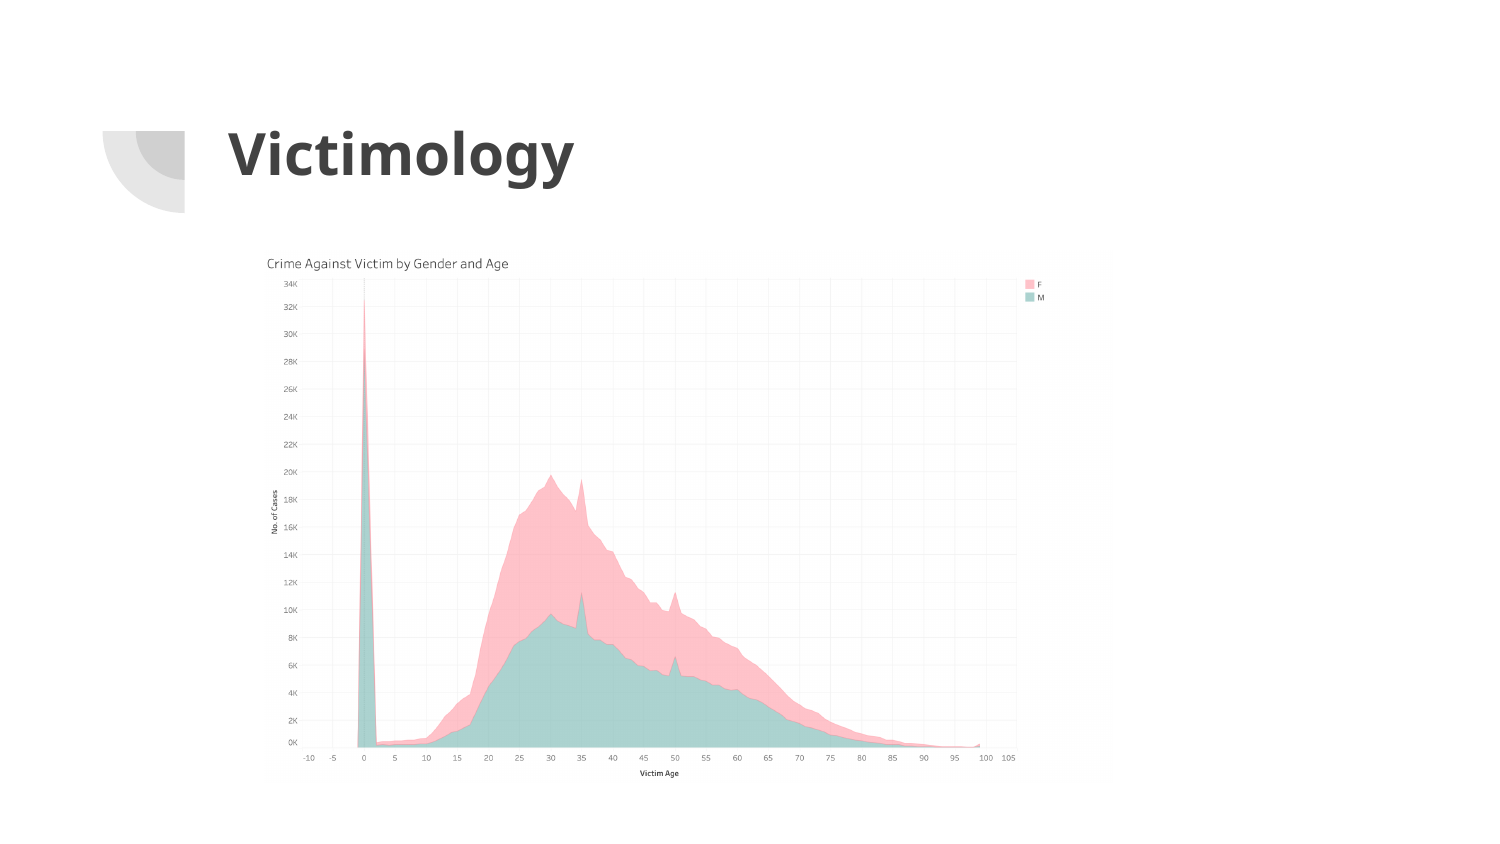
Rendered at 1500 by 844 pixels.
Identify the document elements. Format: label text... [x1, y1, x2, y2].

title Victimology [213, 98, 1368, 263]
picture [264, 250, 1113, 783]
